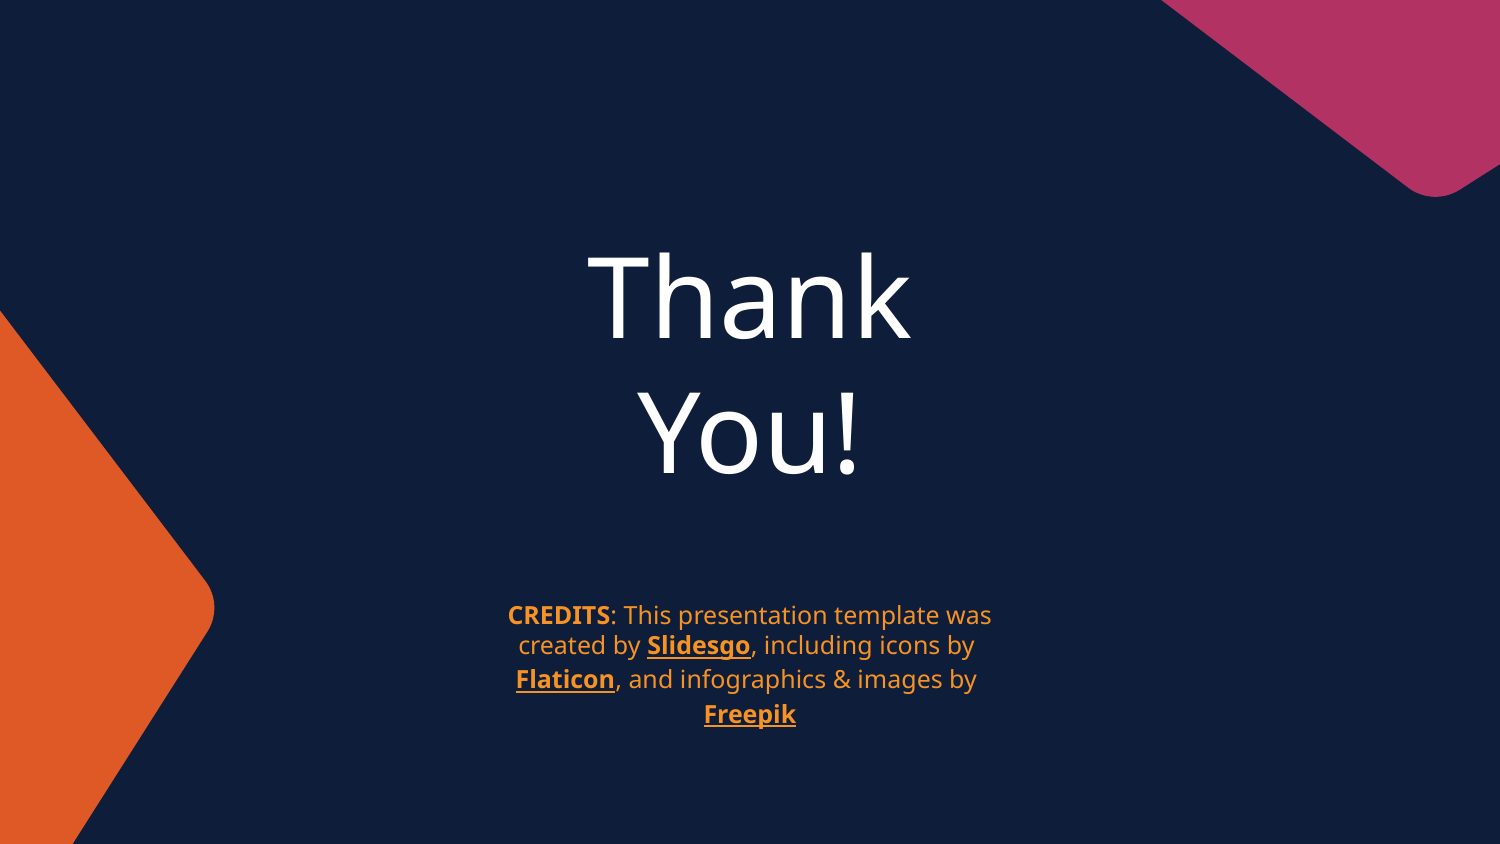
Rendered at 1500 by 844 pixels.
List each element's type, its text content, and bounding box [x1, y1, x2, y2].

title Thank You! [446, 281, 1054, 441]
